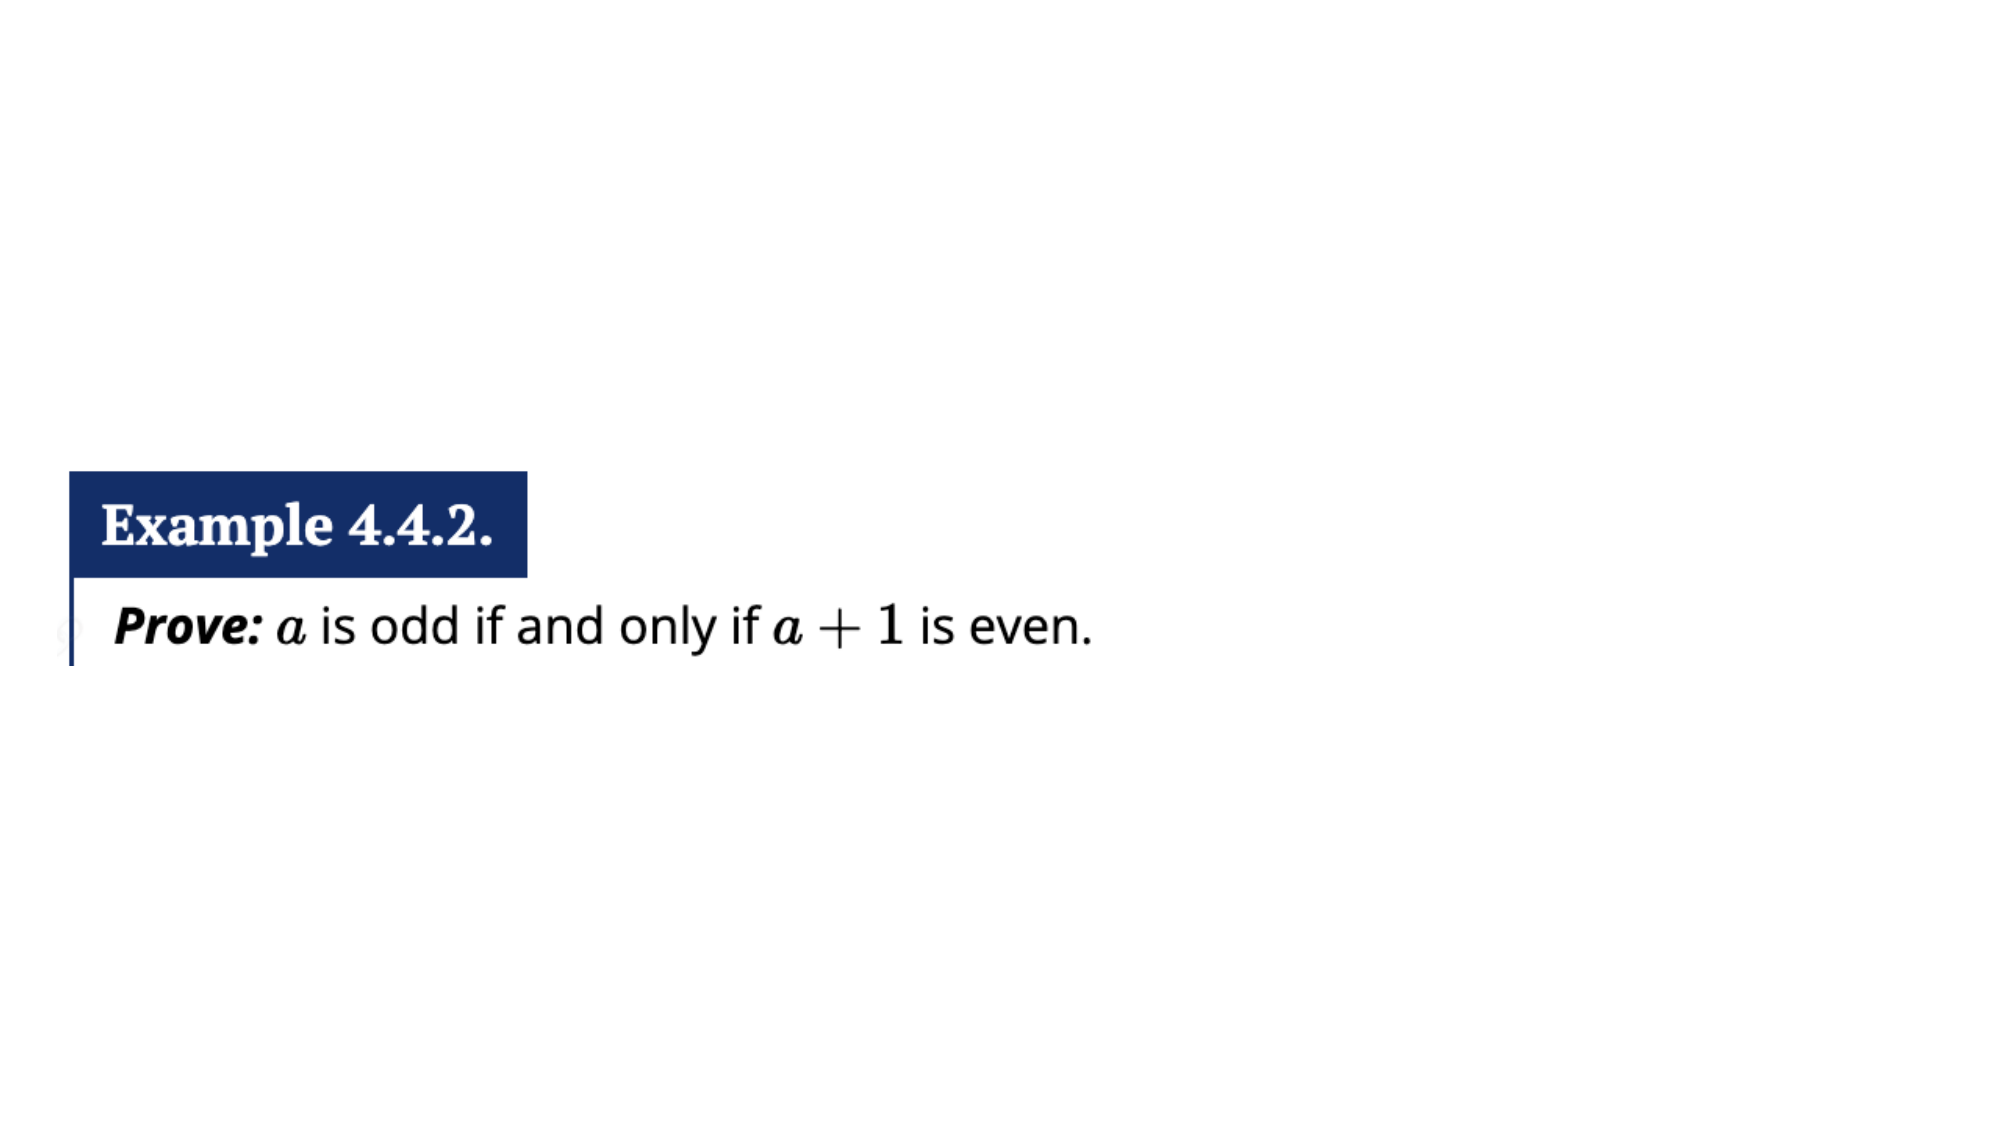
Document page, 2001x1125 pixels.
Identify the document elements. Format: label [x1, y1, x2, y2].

picture [57, 458, 1943, 667]
